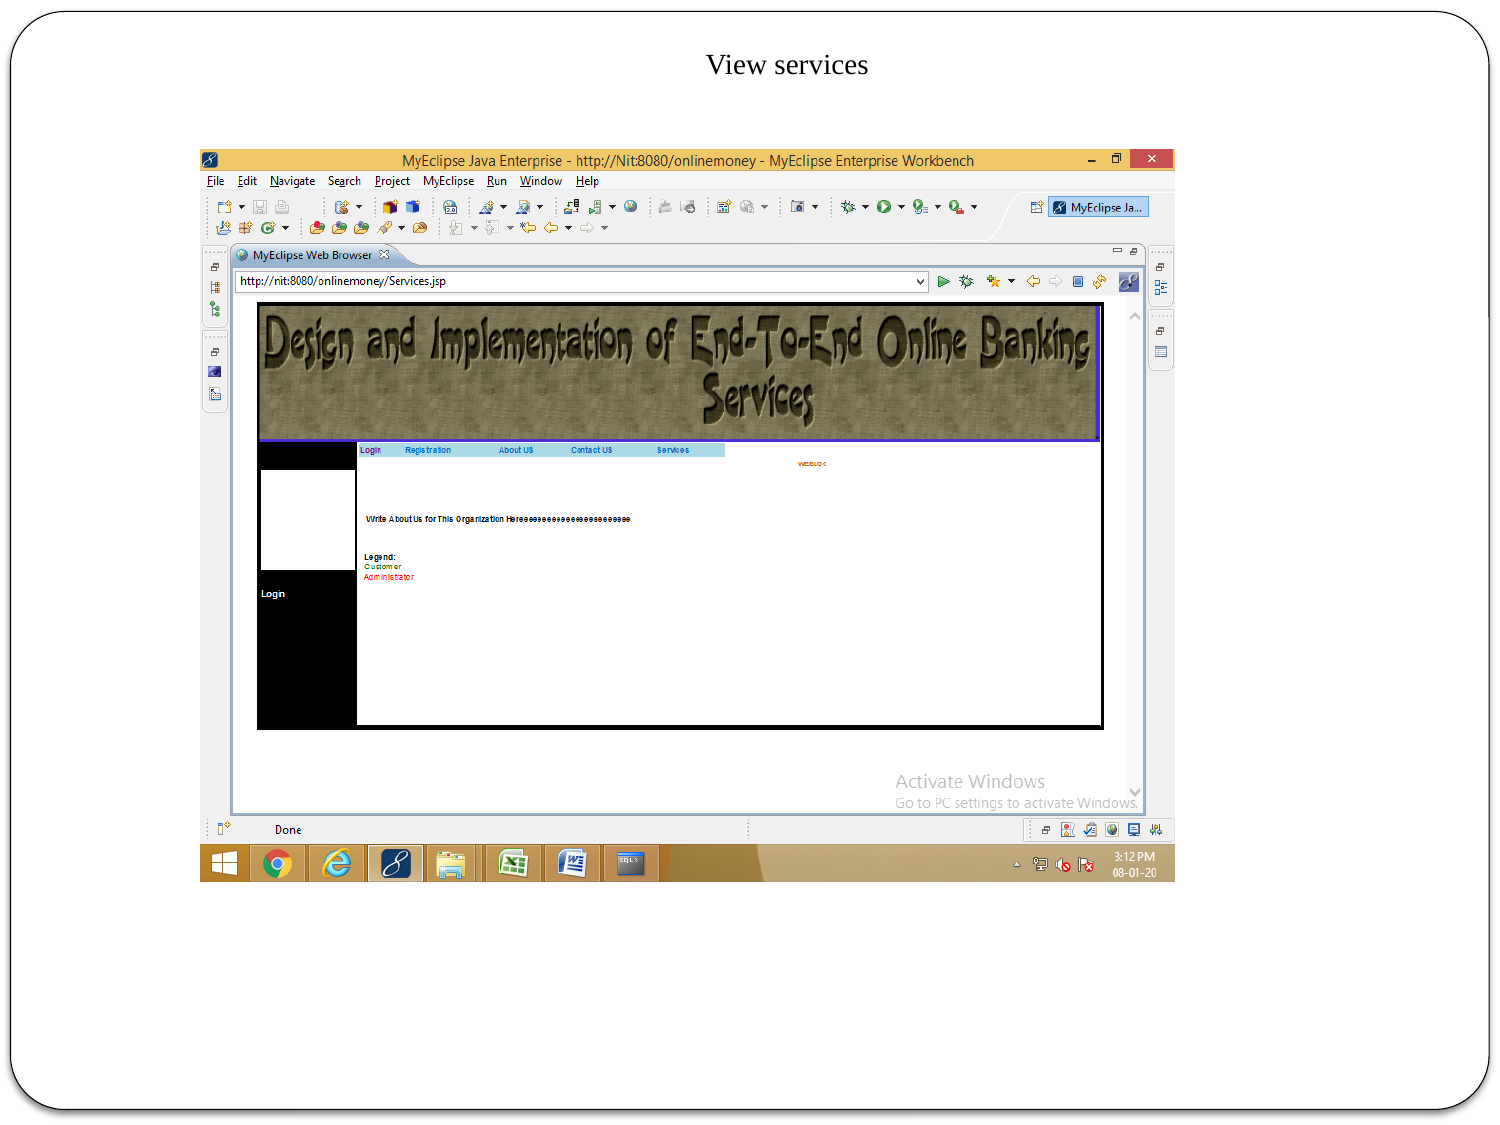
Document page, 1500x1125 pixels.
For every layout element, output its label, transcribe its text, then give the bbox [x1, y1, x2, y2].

text_box View services [690, 37, 885, 88]
picture [199, 149, 1176, 882]
